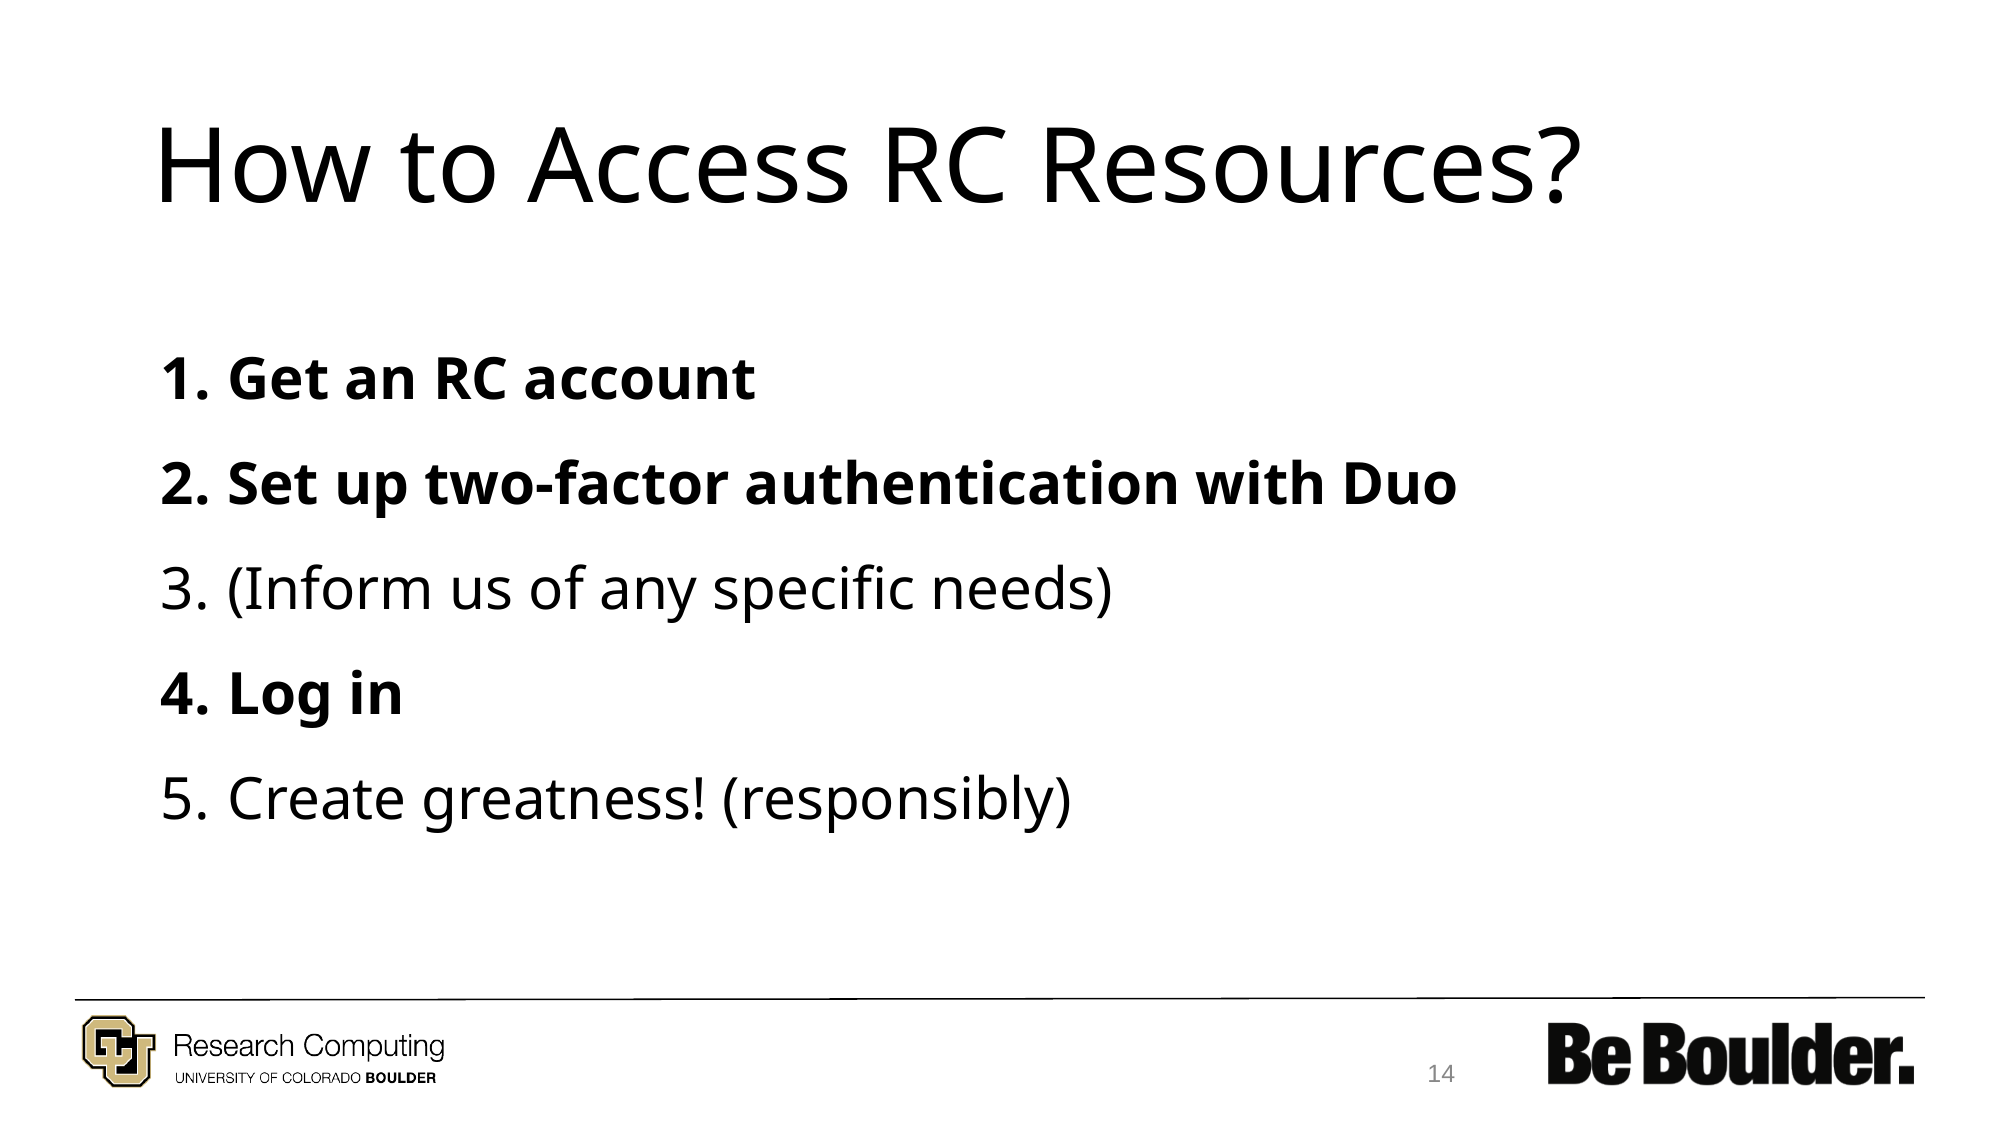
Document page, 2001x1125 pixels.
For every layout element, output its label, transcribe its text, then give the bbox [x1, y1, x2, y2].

list Get an RC account Set up two-factor authentication with Duo (Inform us of any specific needs) Log in Create greatness! (responsibly) [137, 299, 1863, 983]
slide_number 14 [1412, 1042, 1525, 1103]
title How to Access RC Resources? [137, 59, 1863, 278]
picture [1524, 1015, 1938, 1088]
picture [81, 1015, 444, 1088]
